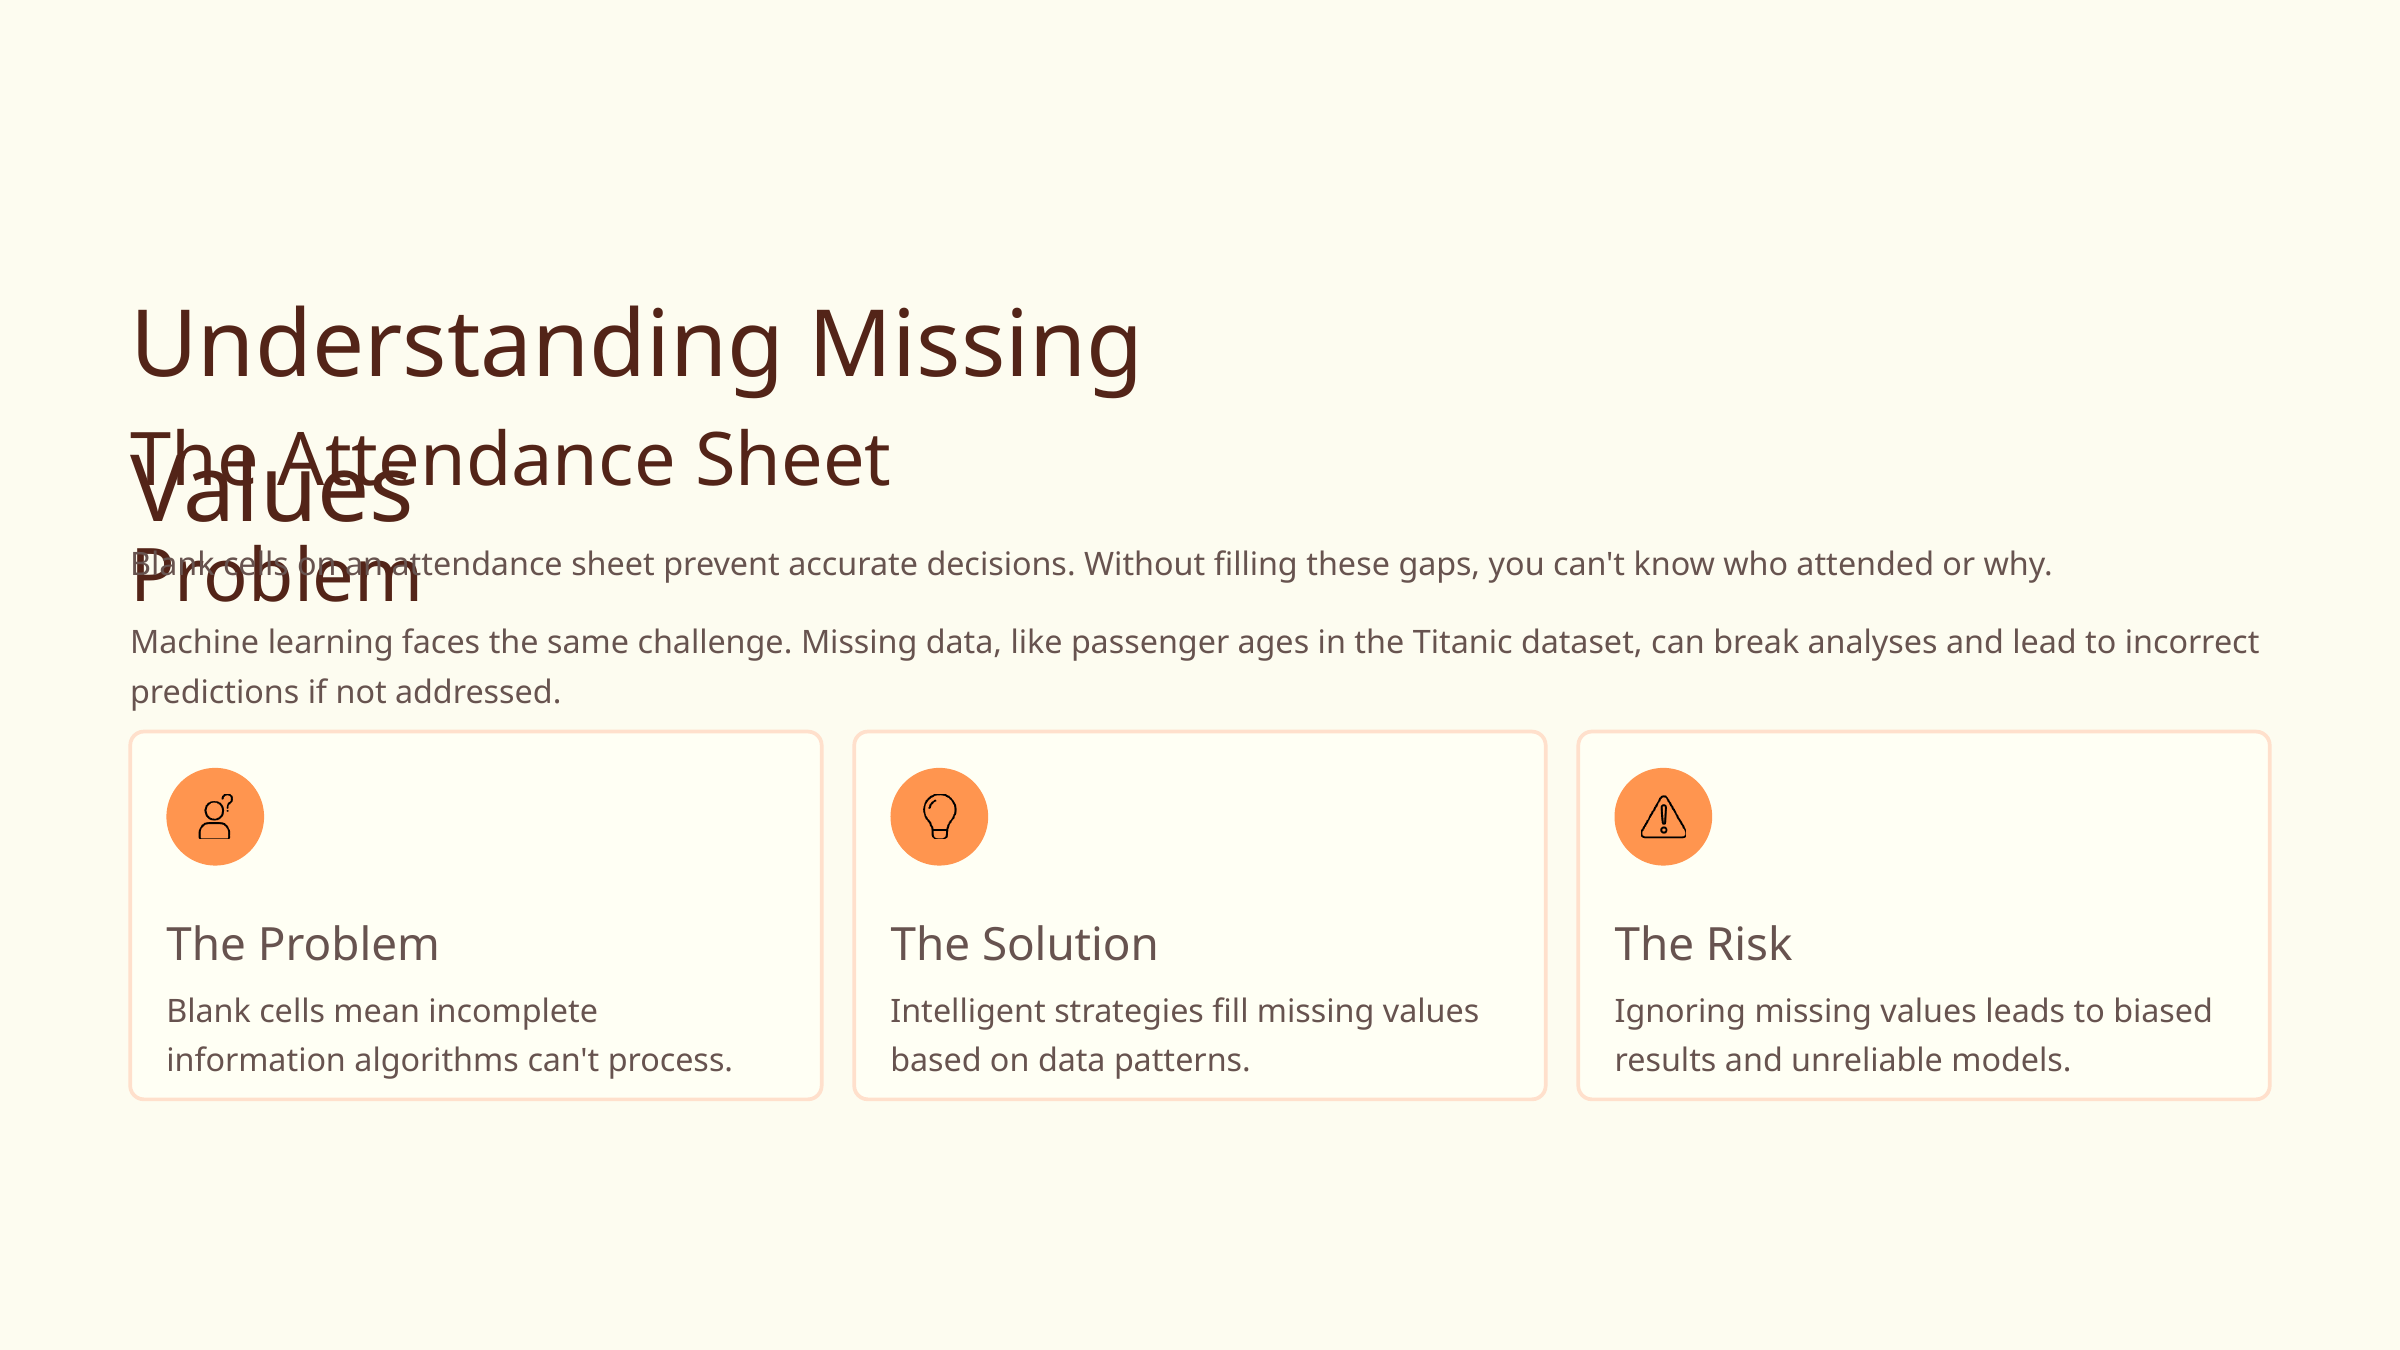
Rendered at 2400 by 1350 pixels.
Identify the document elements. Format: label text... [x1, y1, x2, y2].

text_box The Risk [1614, 898, 2083, 959]
text_box The Solution [890, 898, 1359, 959]
picture [917, 794, 962, 839]
text_box [130, 731, 822, 1100]
text_box The Attendance Sheet Problem [130, 385, 1190, 483]
text_box Machine learning faces the same challenge. Missing data, like passenger ages in the Titanic dataset, can break analyses and lead to incorrect predictions if not addressed. [130, 610, 2270, 695]
text_box Ignoring missing values leads to biased results and unreliable models. [1614, 978, 2234, 1064]
text_box [854, 731, 1546, 1100]
picture [193, 794, 238, 839]
text_box [890, 767, 989, 866]
text_box Blank cells on an attendance sheet prevent accurate decisions. Without filling these gaps, you can't know who attended or why. [130, 531, 2270, 574]
text_box [1578, 731, 2270, 1100]
text_box Understanding Missing Values [130, 250, 1387, 373]
text_box Intelligent strategies fill missing values based on data patterns. [890, 978, 1510, 1064]
text_box [166, 767, 265, 866]
text_box [1614, 767, 1713, 866]
text_box The Problem [166, 898, 635, 959]
text_box Blank cells mean incomplete information algorithms can't process. [166, 978, 786, 1064]
picture [1641, 794, 1686, 839]
